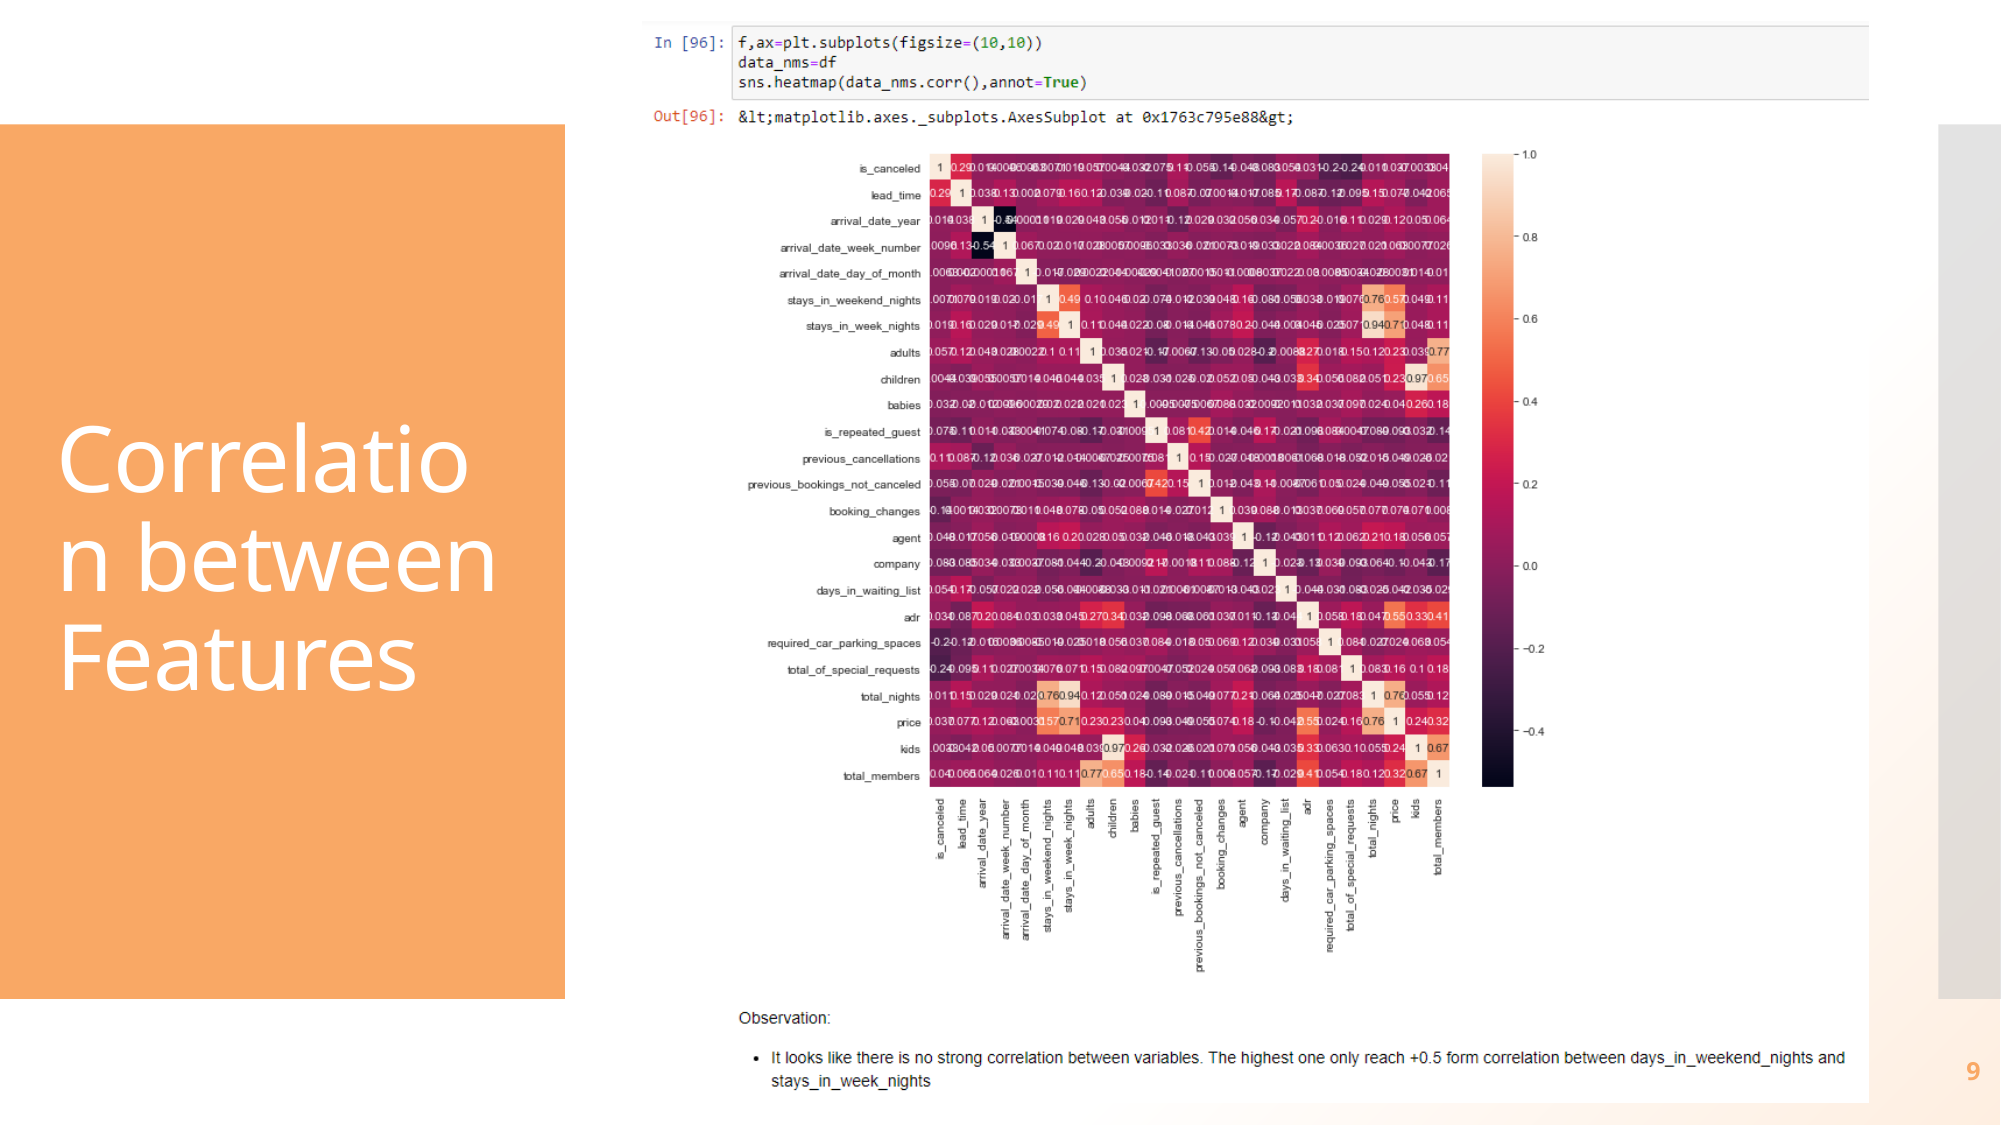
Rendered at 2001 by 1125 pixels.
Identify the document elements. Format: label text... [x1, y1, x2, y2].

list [642, 21, 1870, 1103]
slide_number 9 [1872, 1042, 1996, 1103]
title Correlation between Features [41, 184, 525, 940]
